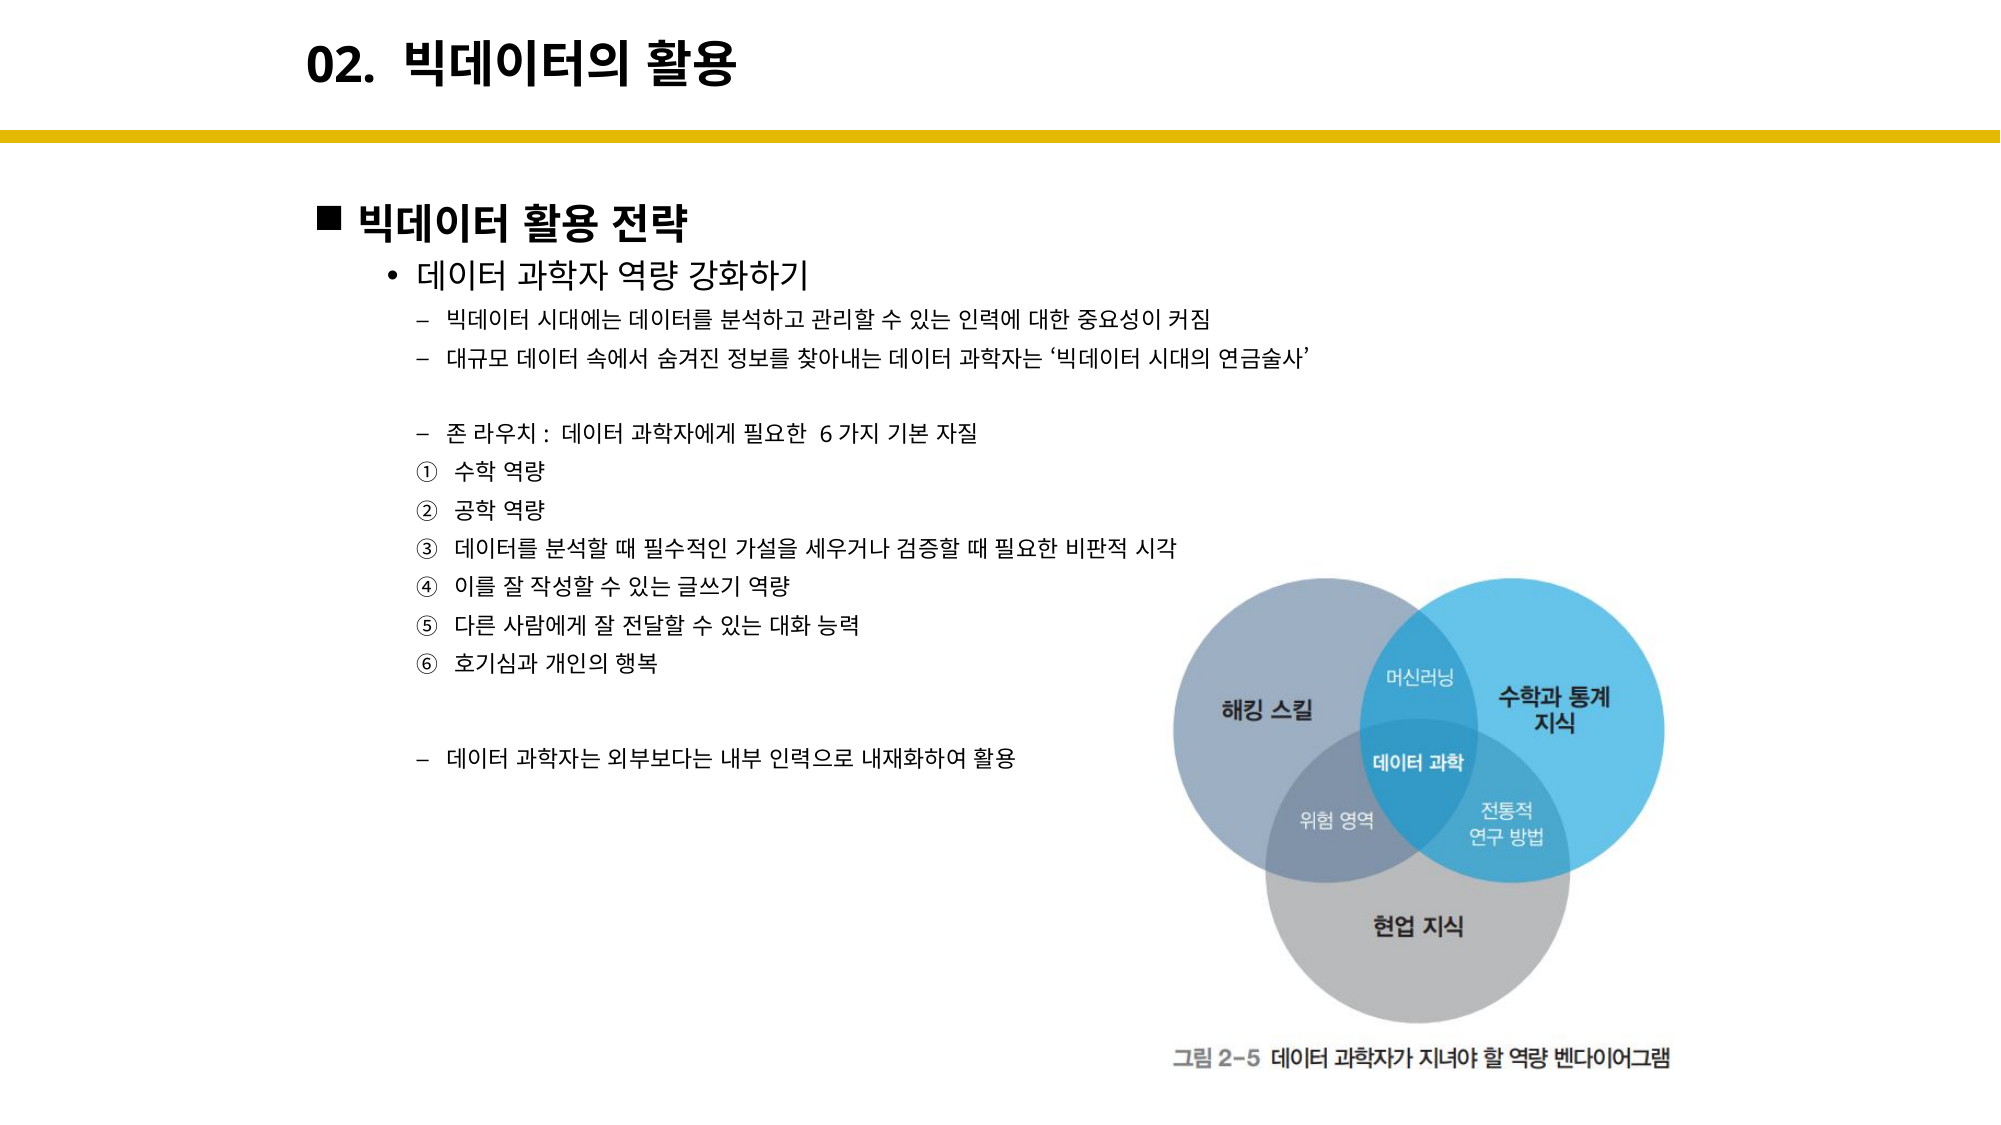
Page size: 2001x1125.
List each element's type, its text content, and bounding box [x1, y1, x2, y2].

title 02. 빅데이터의 활용 [291, 17, 1532, 107]
list 빅데이터 활용 전략 데이터 과학자 역량 강화하기 빅데이터 시대에는 데이터를 분석하고 관리할 수 있는 인력에 대한 중요성이 커짐 대규모 데이터 속에서 숨겨진 정보를 찾아내는 데이터 과학자는 ‘빅데이터 시대의 연금술사’ 존 라우치: 데이터 과학자에게 필요한 6가지 기본 자질 수학 역량 공학 역량 데이터를 분석할 때 필수적인 가설을 세우거나 검증할 때 필요한 비판적 시각 이를 잘 작성할 수 있는 글쓰기 역량 다른 사람에게 잘 전달할 수 있는 대화 능력 호기심과 개인의 행복 데이터 과학자는 외부보다는 내부 인력으로 내재화하여 활용 [298, 165, 1717, 1064]
picture [1165, 562, 1686, 1075]
